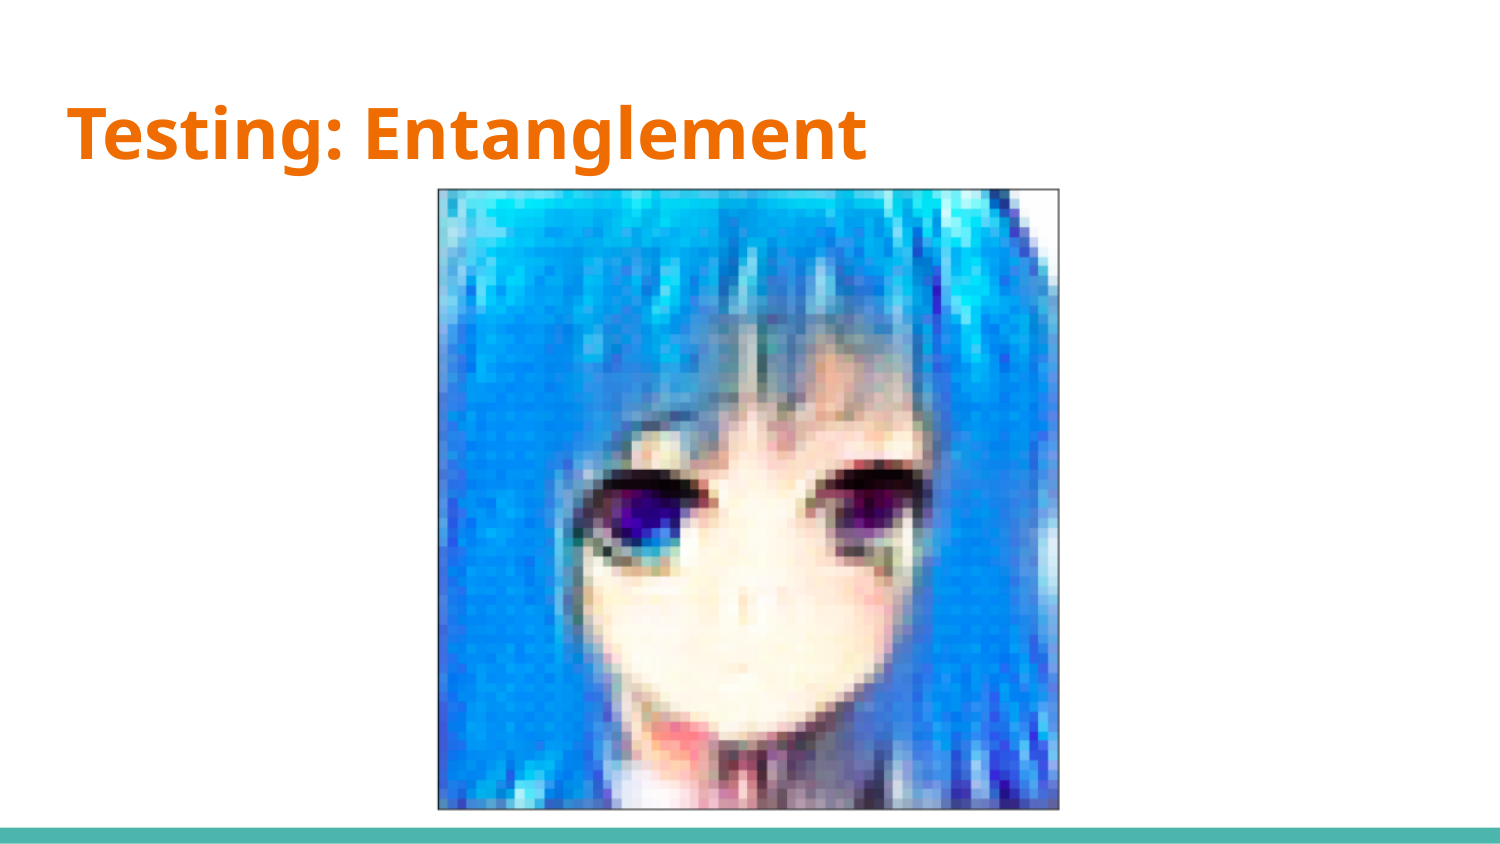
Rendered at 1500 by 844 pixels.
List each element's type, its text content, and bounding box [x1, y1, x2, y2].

picture [430, 178, 1070, 822]
title Testing: Entanglement [51, 72, 1449, 189]
